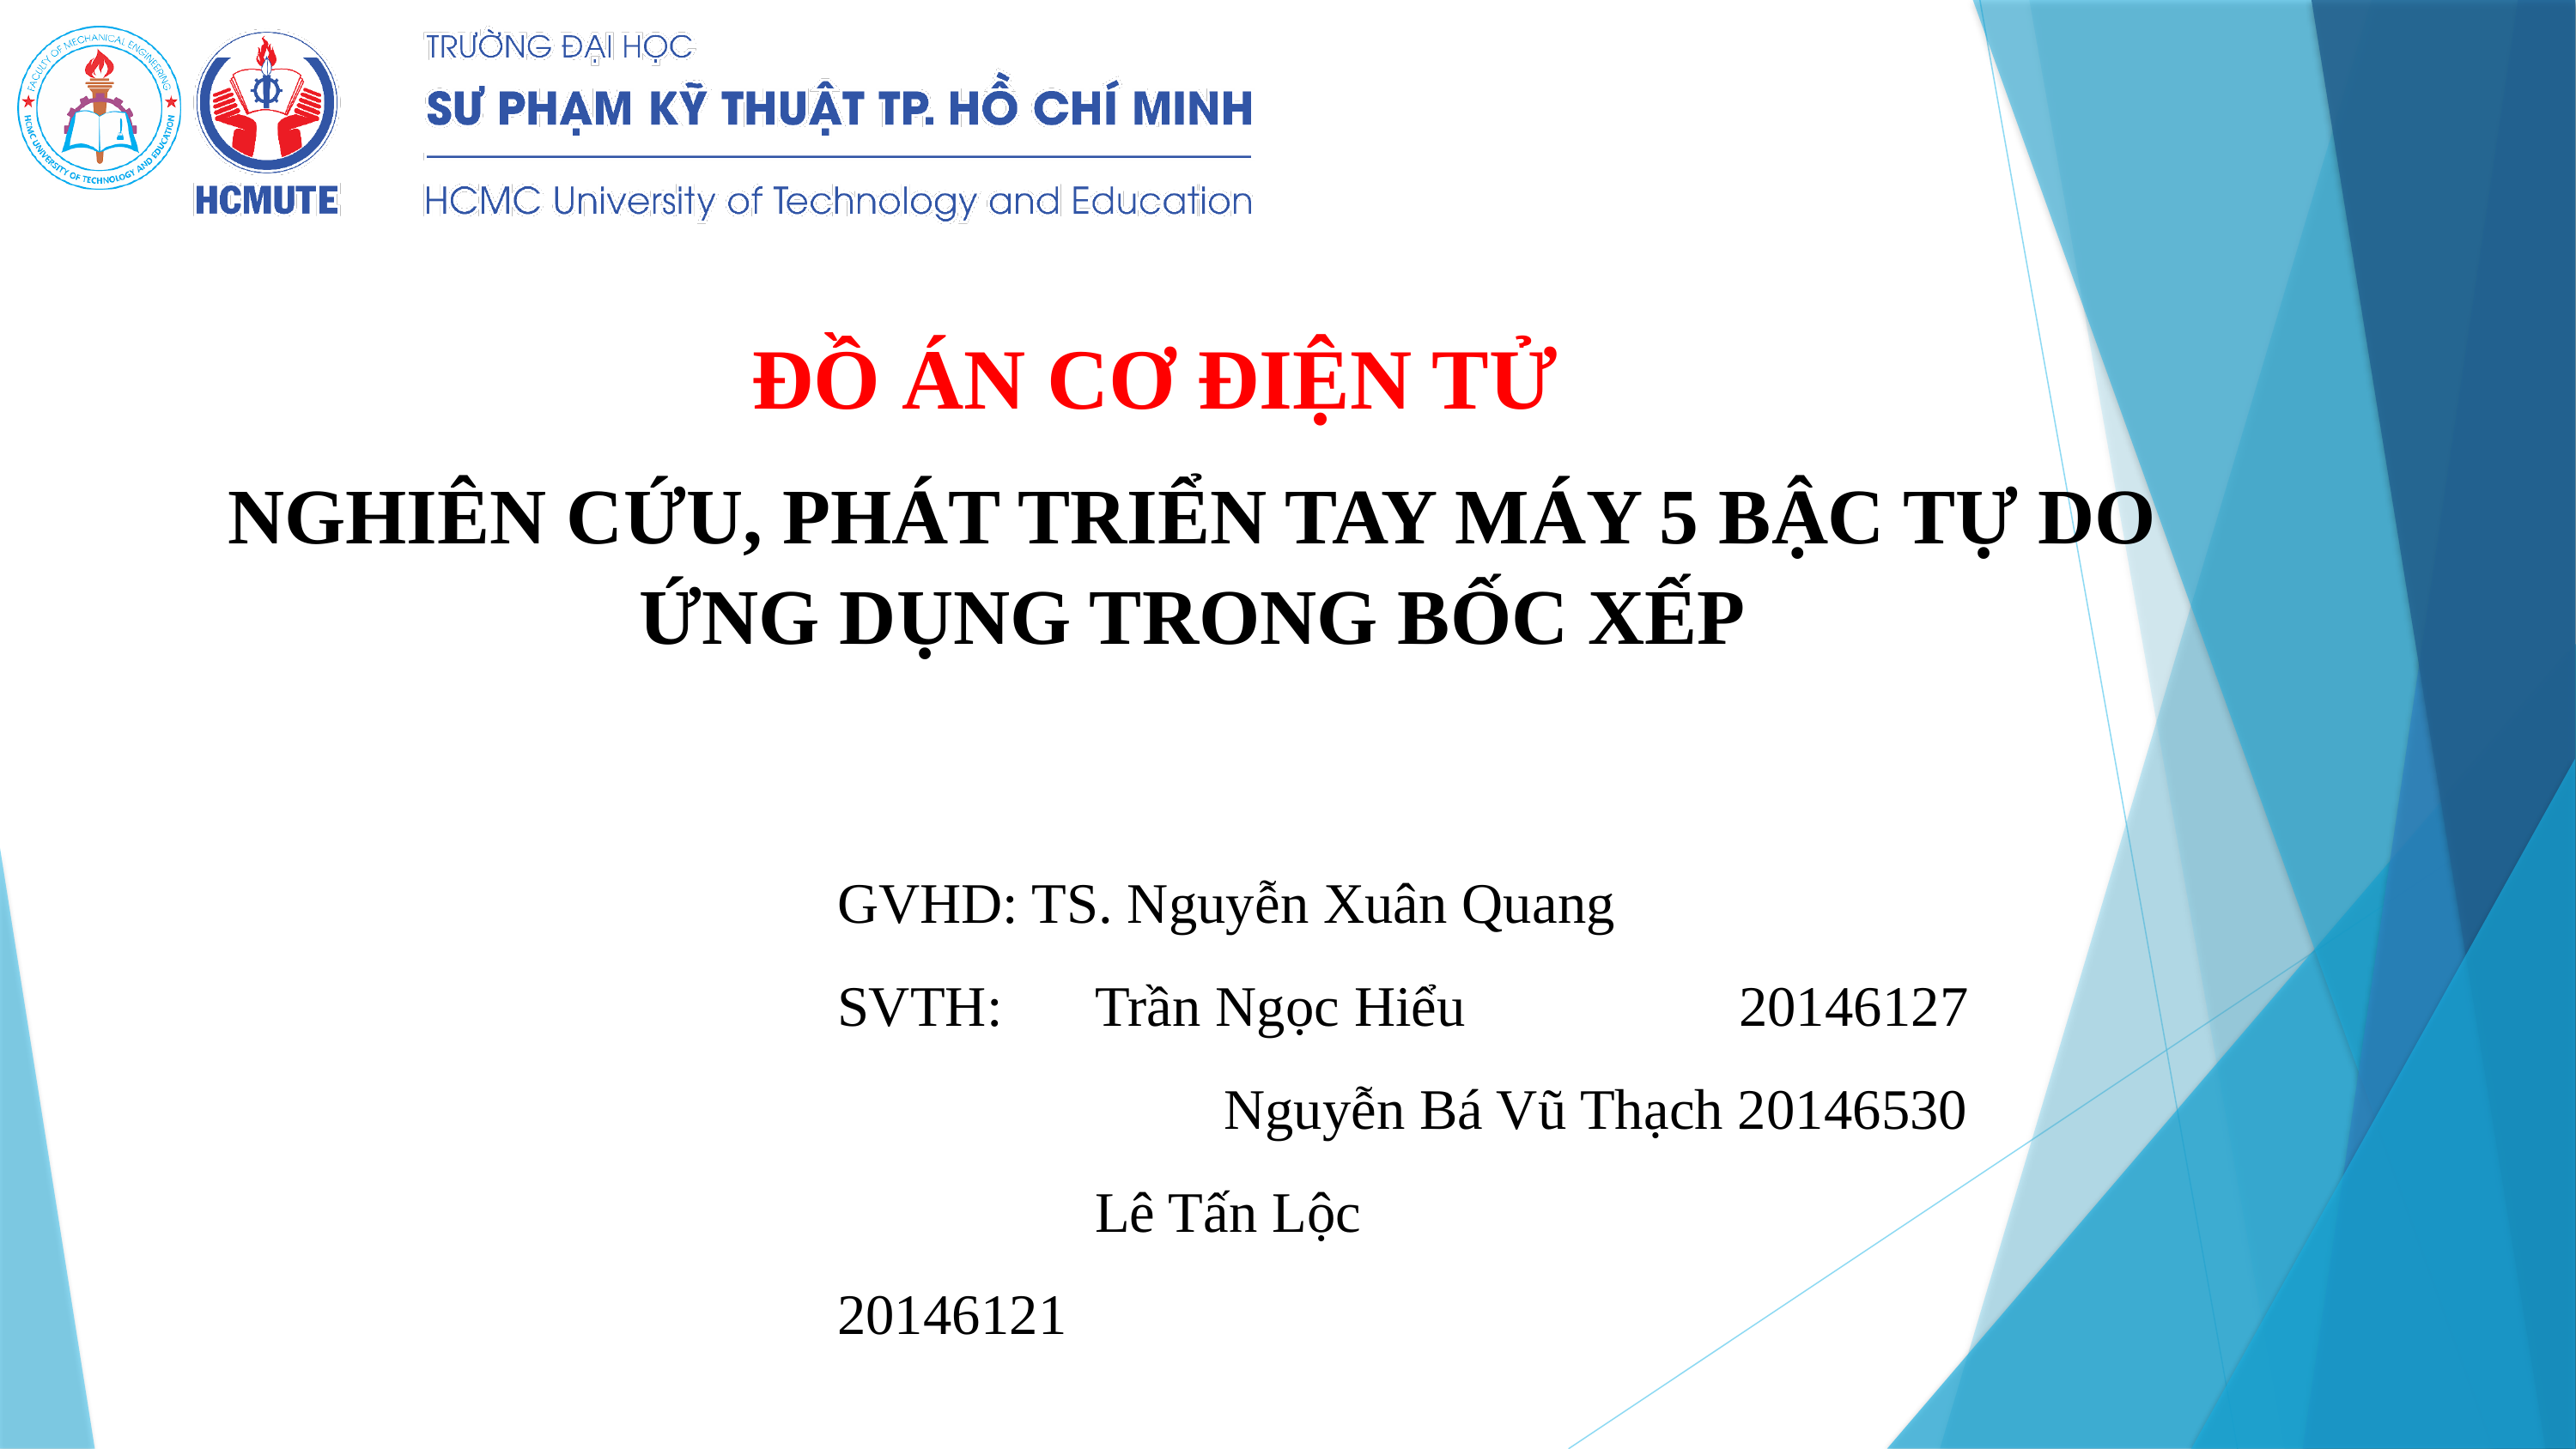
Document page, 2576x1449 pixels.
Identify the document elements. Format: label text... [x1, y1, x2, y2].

picture [17, 0, 1291, 264]
text_box GVHD: TS. Nguyễn Xuân Quang SVTH: Trần Ngọc Hiểu 20146127 Nguyễn Bá Vũ Thạch 20146530 Lê Tấn Lộc 20146121 [837, 831, 2082, 1449]
text_box NGHIÊN CỨU, PHÁT TRIỂN TAY MÁY 5 BẬC TỰ DO ỨNG DỤNG TRONG BỐC XẾP [158, 459, 2228, 660]
picture [17, 26, 86, 96]
text_box ĐỒ ÁN CƠ ĐIỆN TỬ [504, 306, 1806, 427]
